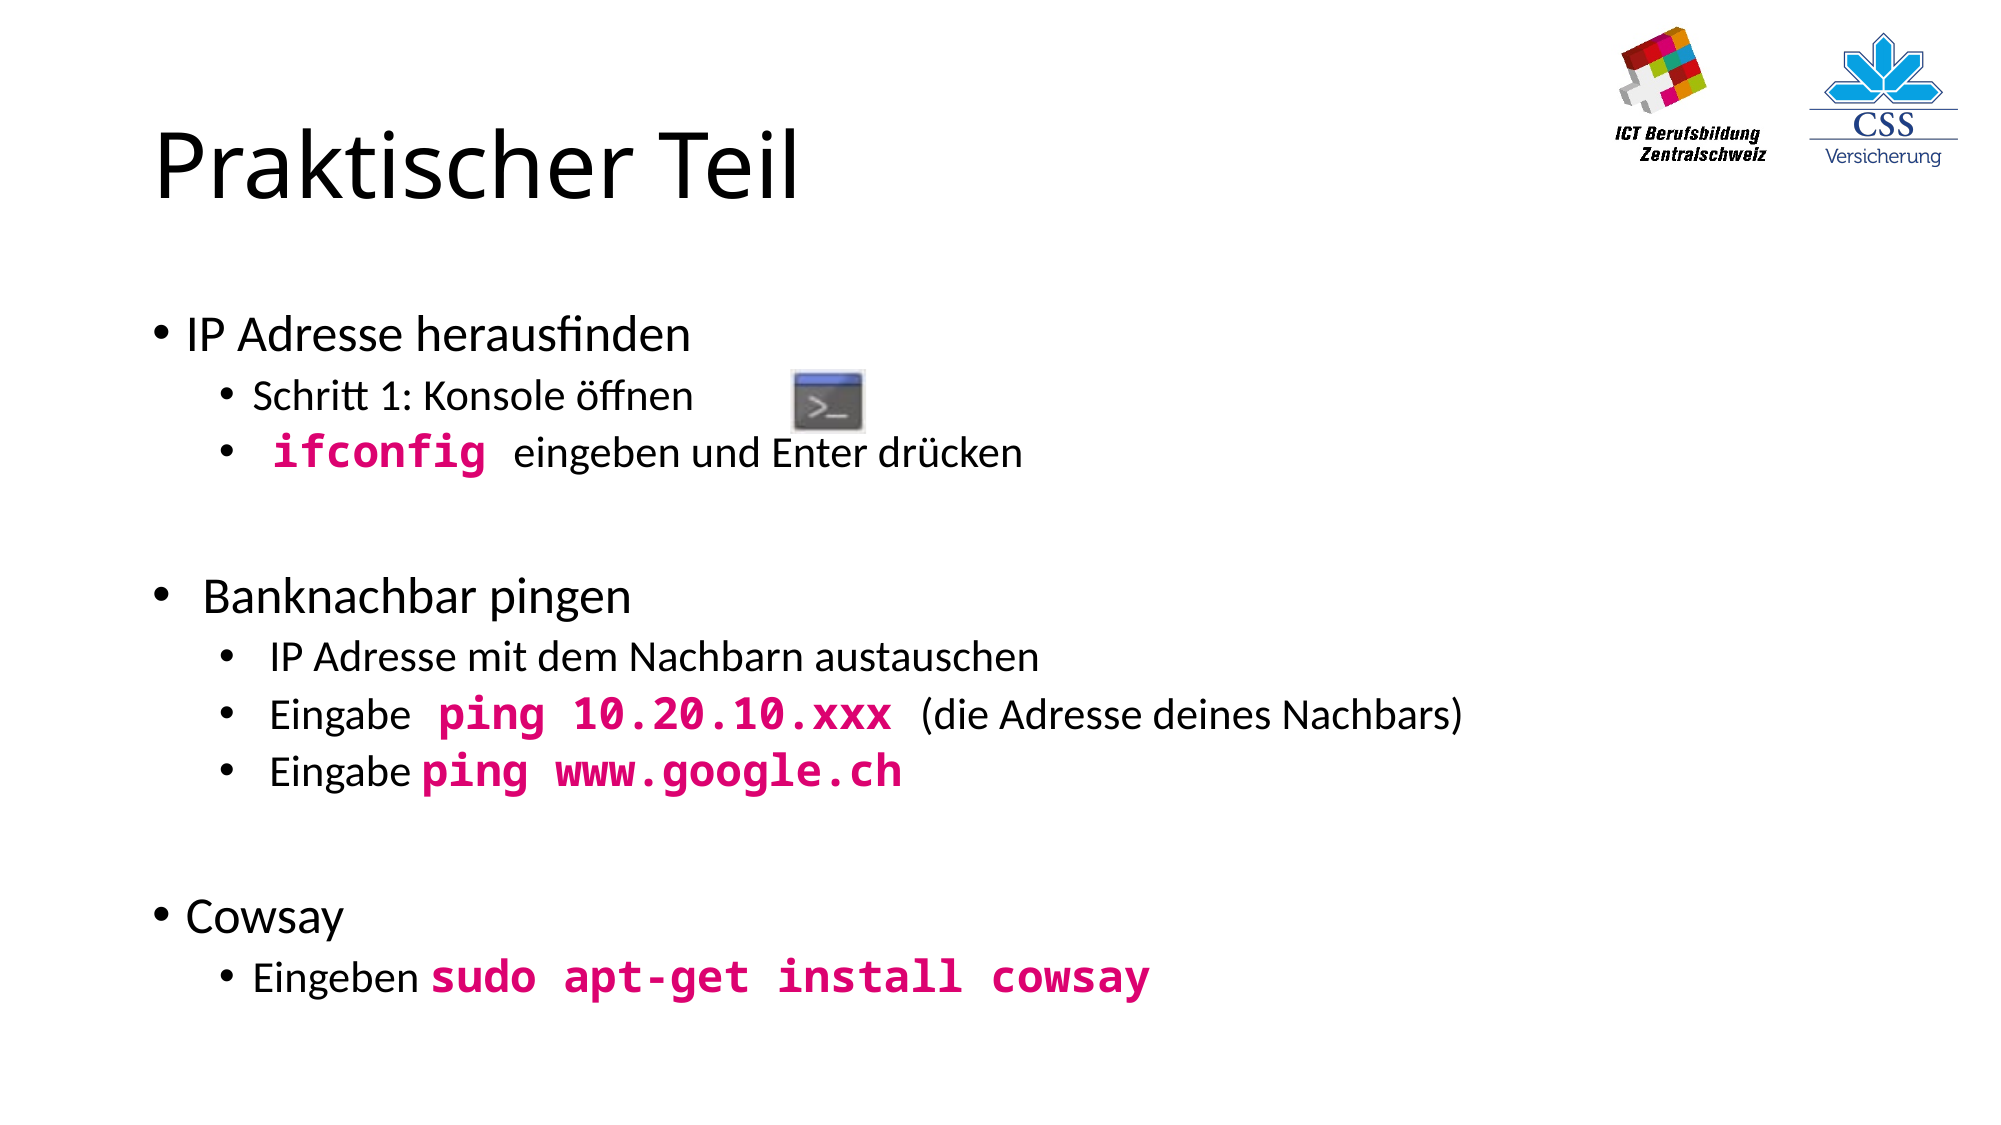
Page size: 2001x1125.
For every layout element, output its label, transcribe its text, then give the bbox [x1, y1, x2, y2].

list IP Adresse herausfinden Schritt 1: Konsole öffnen ifconfig eingeben und Enter drücken Banknachbar pingen IP Adresse mit dem Nachbarn austauschen Eingabe ping 10.20.10.xxx (die Adresse deines Nachbars) Eingabe ping www.google.ch Cowsay Eingeben sudo apt-get install cowsay [137, 299, 1863, 1014]
title Praktischer Teil [137, 59, 1863, 278]
picture [790, 369, 867, 434]
picture [1611, 22, 1768, 59]
picture [1772, 0, 1995, 200]
